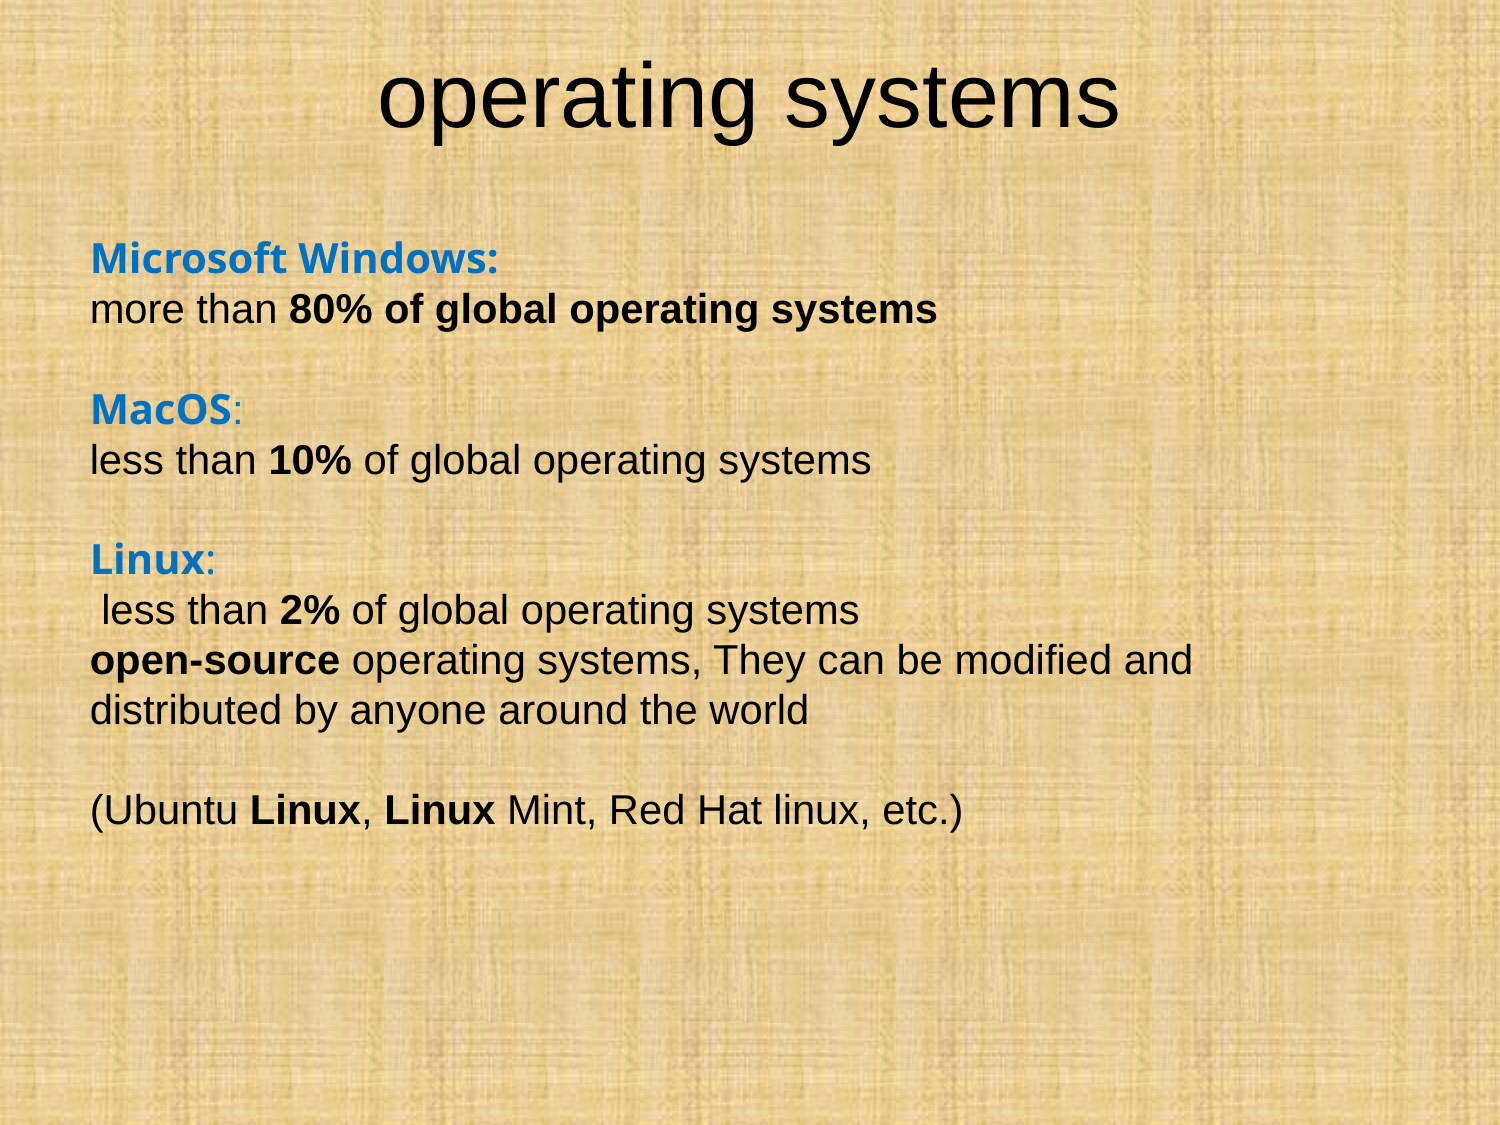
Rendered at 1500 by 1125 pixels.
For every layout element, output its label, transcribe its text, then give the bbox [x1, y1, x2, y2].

text_box Microsoft Windows: more than 80% of global operating systems MacOS: less than 10% of global operating systems Linux: less than 2% of global operating systems open-source operating systems, They can be modified and distributed by anyone around the world (Ubuntu Linux, Linux Mint, Red Hat linux, etc.) [75, 224, 1388, 840]
title operating systems [112, 24, 1388, 224]
picture [0, 0, 1500, 1125]
